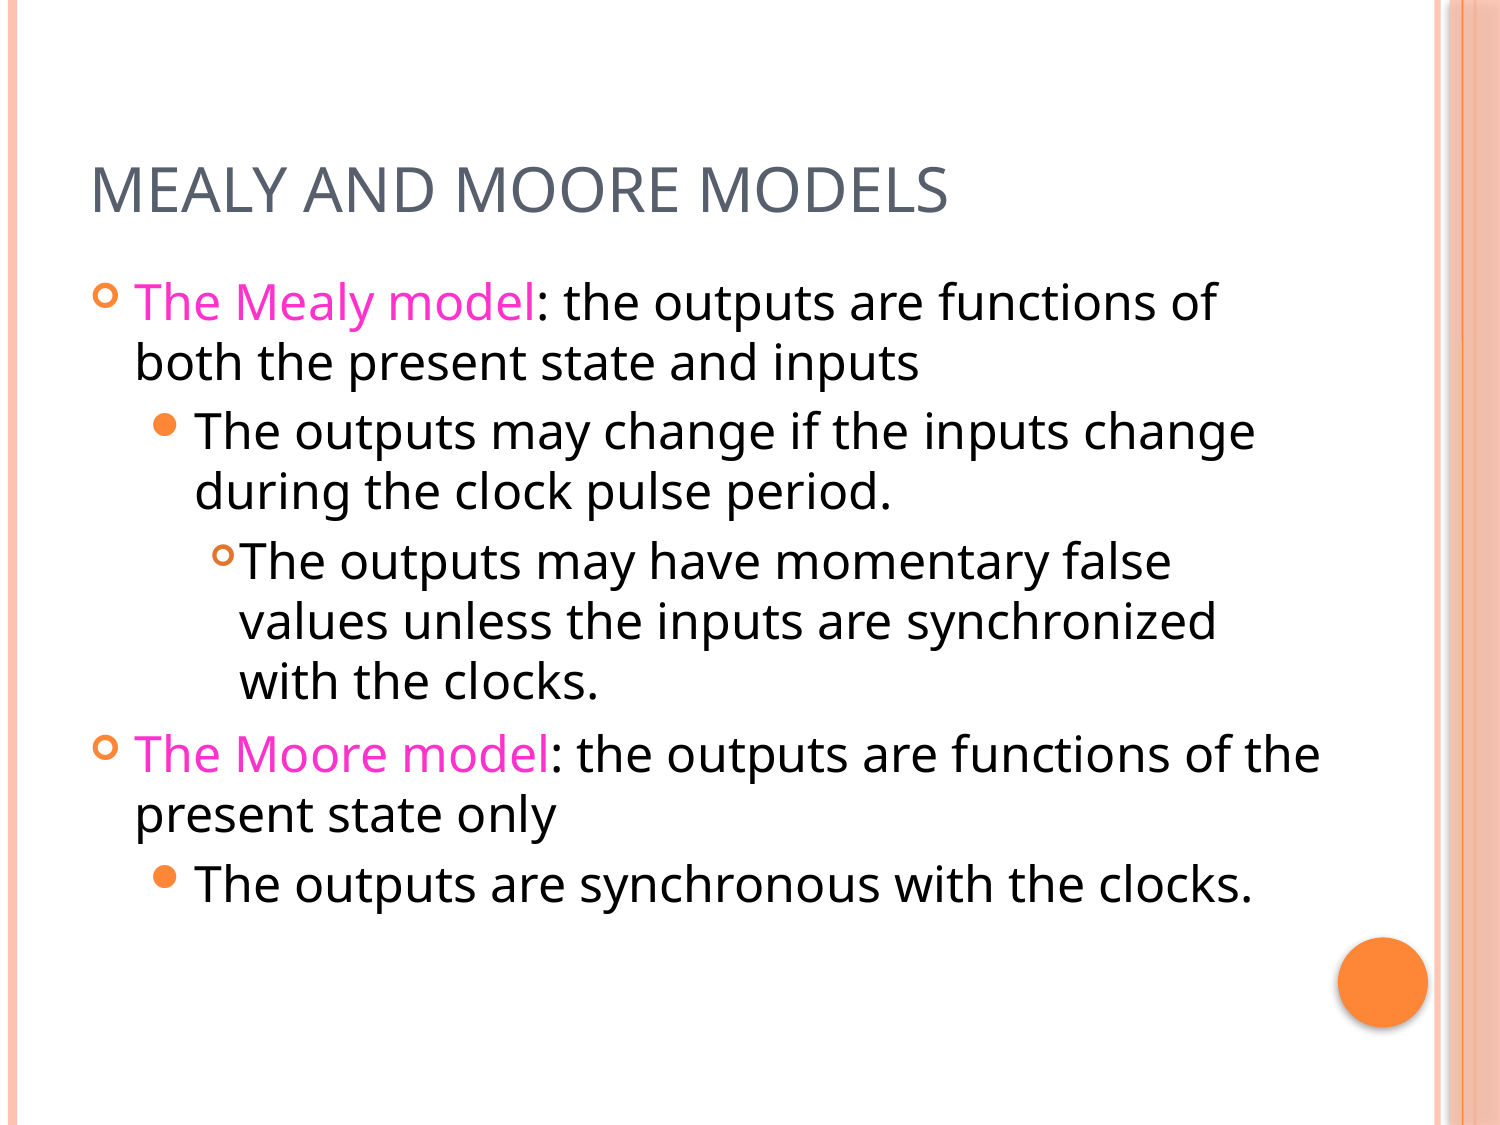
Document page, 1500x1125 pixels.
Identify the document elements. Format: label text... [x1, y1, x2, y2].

list The Mealy model: the outputs are functions of both the present state and inputs The outputs may change if the inputs change during the clock pulse period. The outputs may have momentary false values unless the inputs are synchronized with the clocks. The Moore model: the outputs are functions of the present state only The outputs are synchronous with the clocks. [75, 262, 1338, 1062]
title Mealy and Moore Models [75, 45, 1338, 233]
